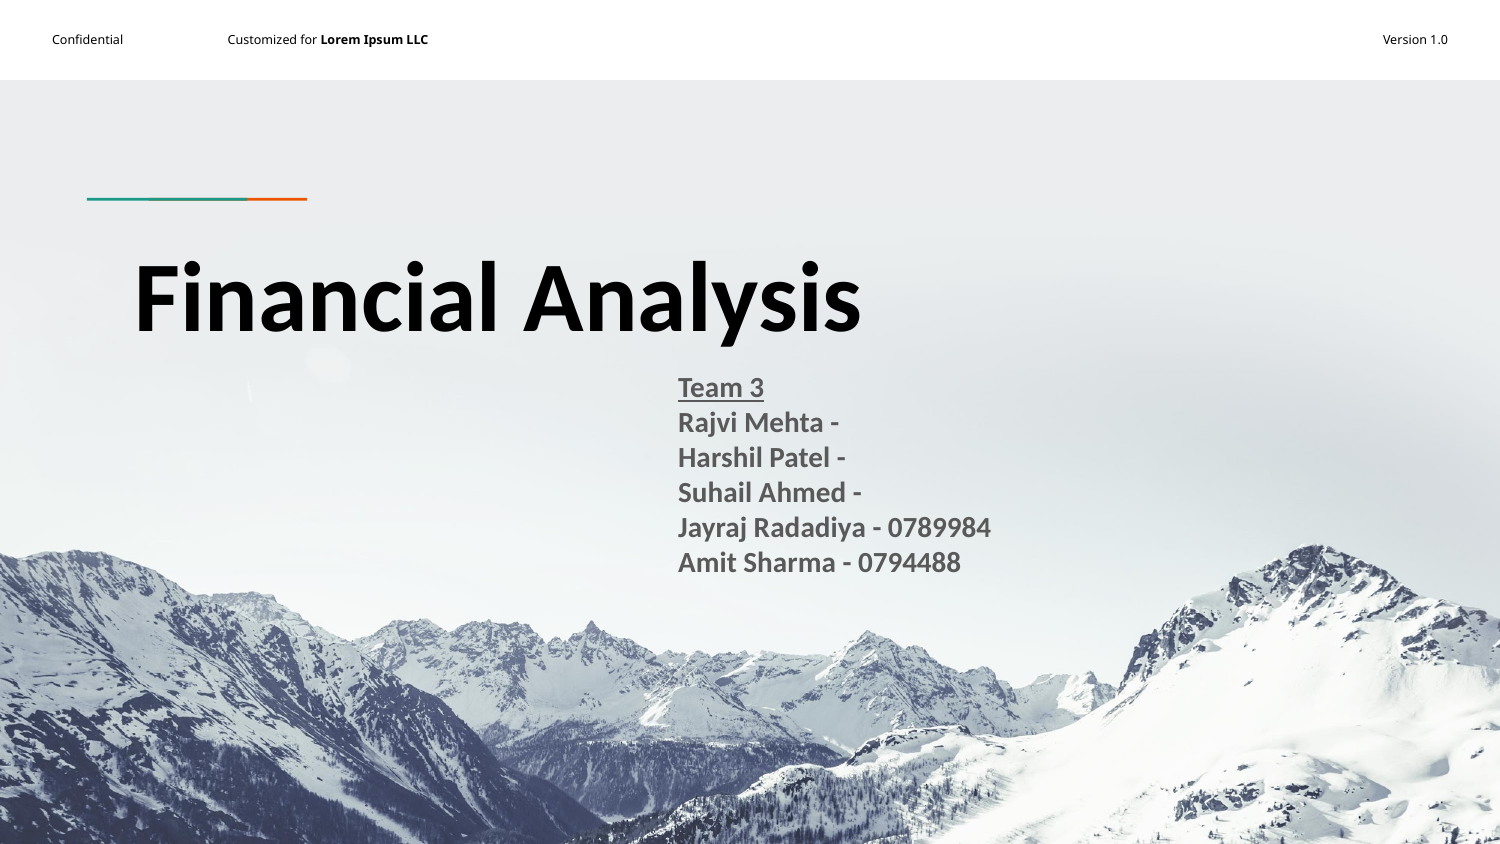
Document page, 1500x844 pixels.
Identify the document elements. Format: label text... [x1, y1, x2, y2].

title Financial Analysis [119, 216, 922, 490]
picture [0, 80, 1500, 844]
subtitle Team 3 Rajvi Mehta - Harshil Patel - Suhail Ahmed - Jayraj Radadiya - 0789984 Amit Sharma - 0794488 [663, 353, 1466, 443]
